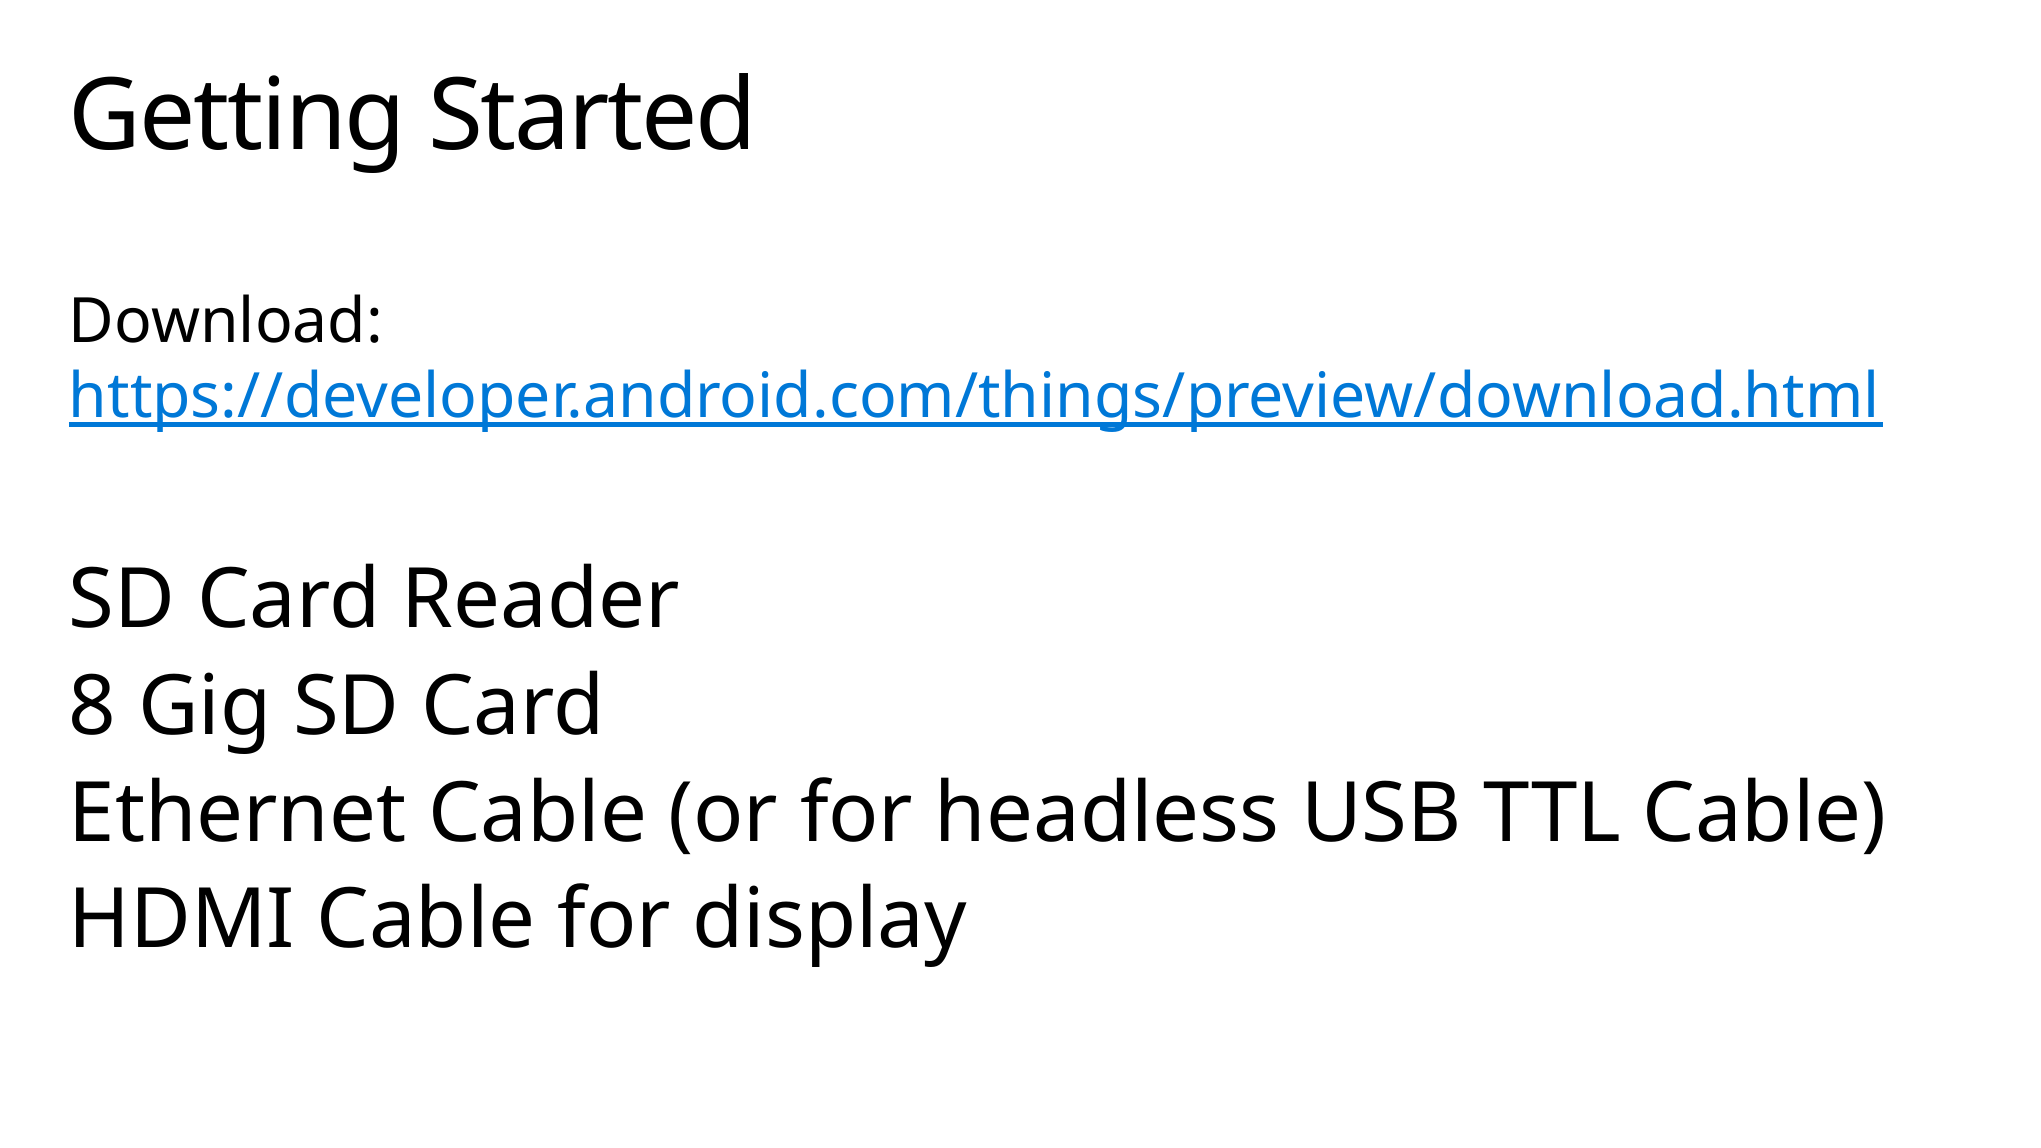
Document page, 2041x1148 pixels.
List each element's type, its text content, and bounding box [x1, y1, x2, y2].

title Getting Started [45, 48, 1996, 199]
list Download: https://developer.android.com/things/preview/download.html SD Card Reader 8 Gig SD Card Ethernet Cable (or for headless USB TTL Cable) HDMI Cable for display [45, 273, 1996, 1099]
